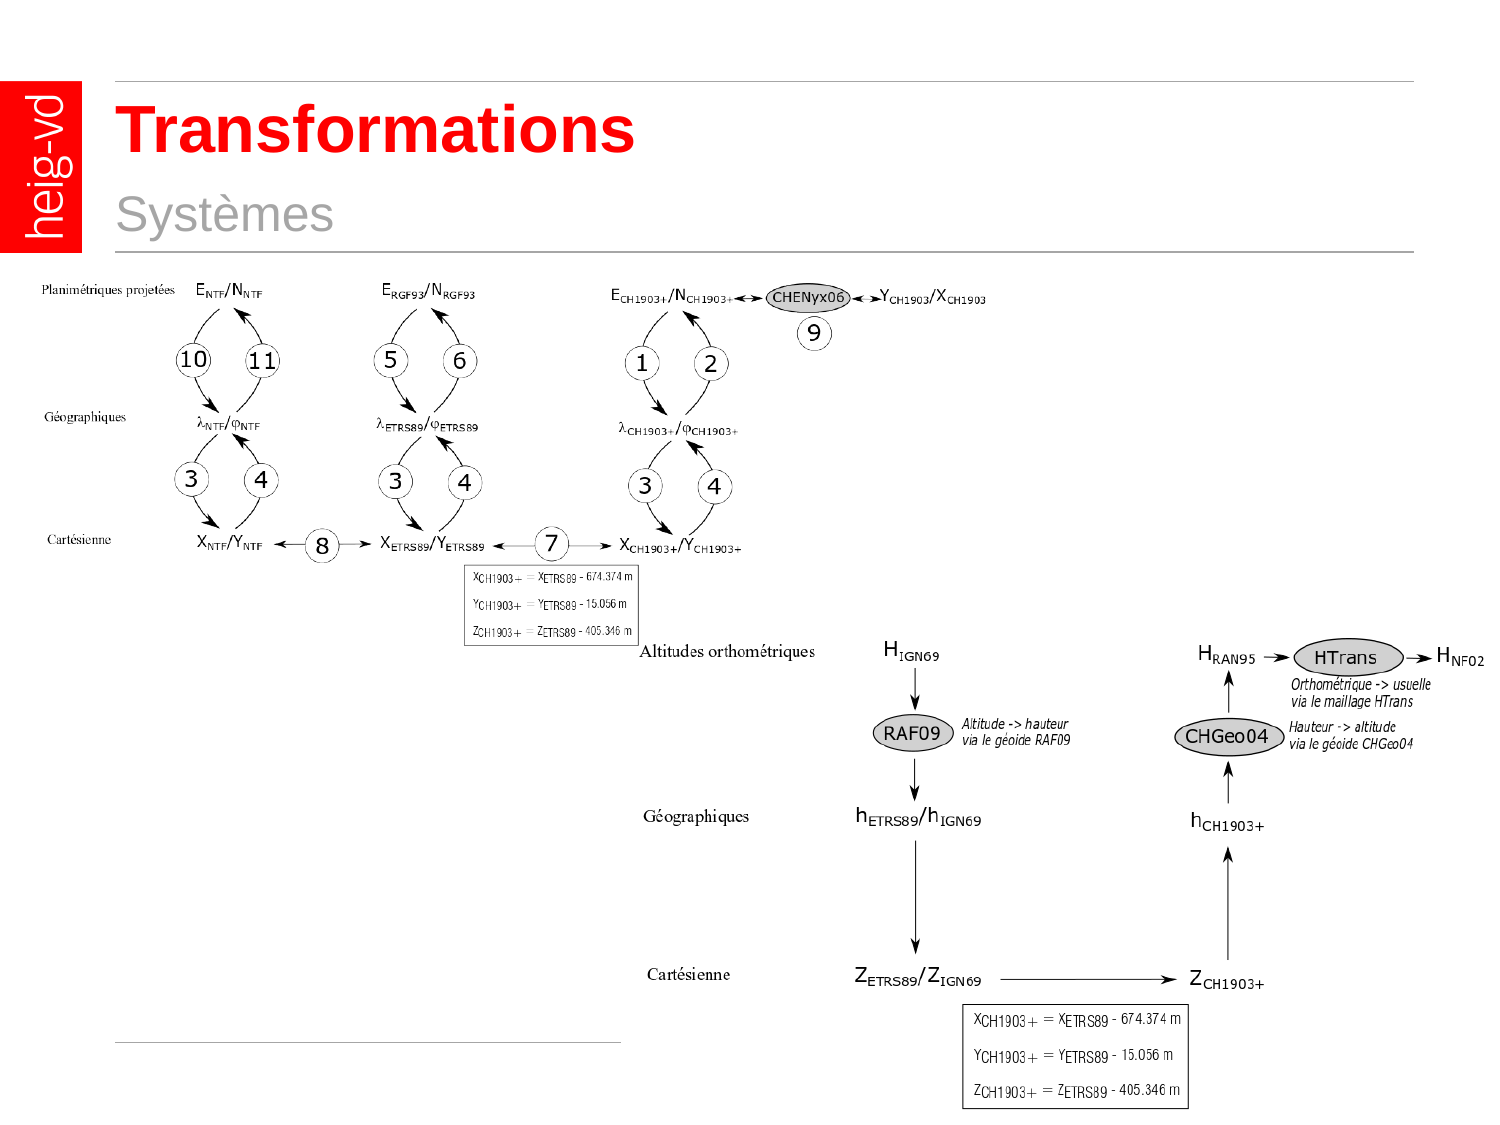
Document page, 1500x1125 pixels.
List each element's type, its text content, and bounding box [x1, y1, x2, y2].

list Transformations [115, 81, 1415, 170]
picture [41, 283, 1499, 1123]
picture [0, 81, 82, 253]
list Systèmes [115, 170, 1415, 253]
